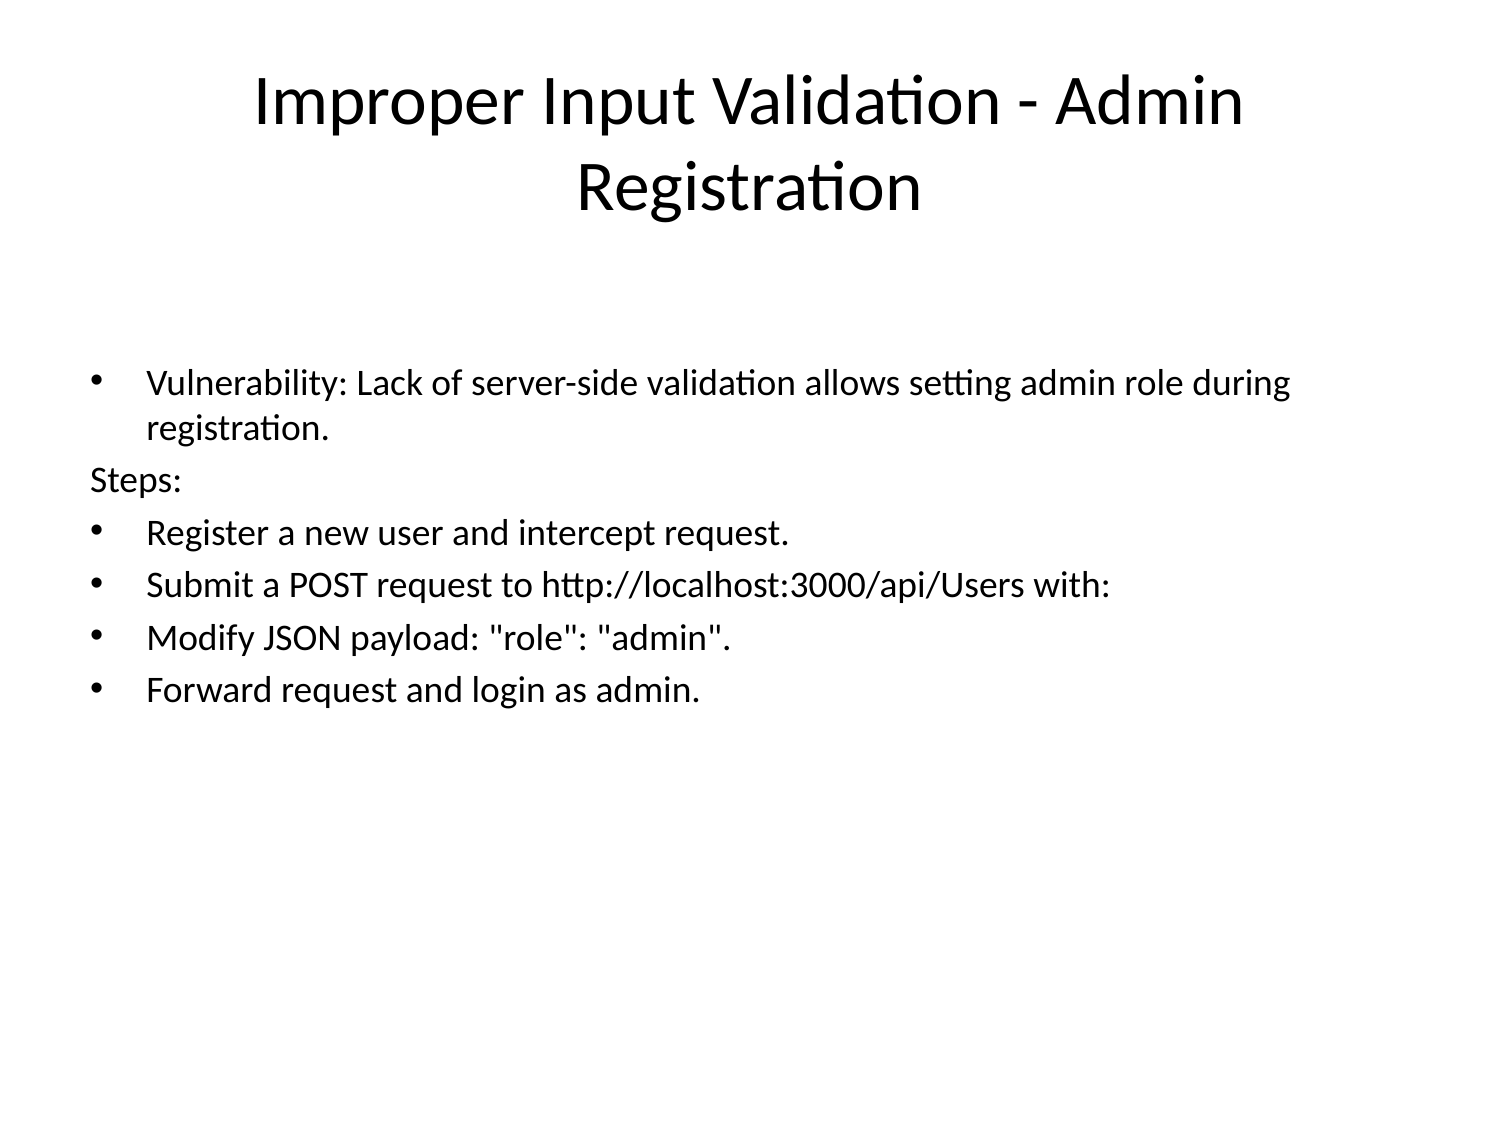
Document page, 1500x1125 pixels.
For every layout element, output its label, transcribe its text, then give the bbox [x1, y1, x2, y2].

list Vulnerability: Lack of server-side validation allows setting admin role during registration. Steps: Register a new user and intercept request. Submit a POST request to http://localhost:3000/api/Users with: Modify JSON payload: "role": "admin". Forward request and login as admin. [75, 262, 1425, 1005]
title Improper Input Validation - Admin Registration [75, 45, 1425, 233]
